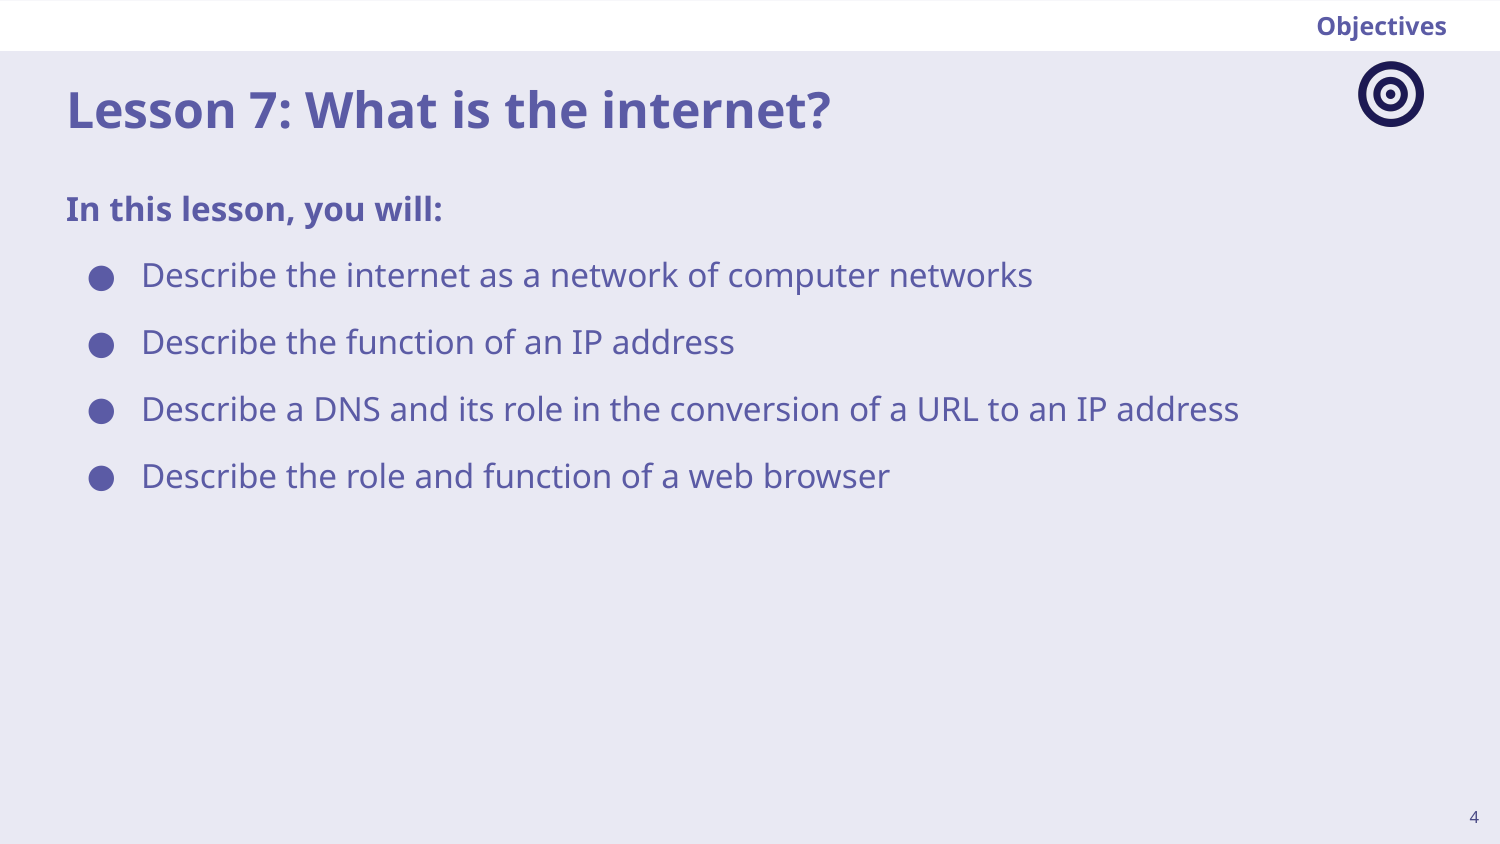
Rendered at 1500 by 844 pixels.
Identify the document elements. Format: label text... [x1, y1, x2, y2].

list In this lesson, you will: Describe the internet as a network of computer networks Describe the function of an IP address Describe a DNS and its role in the conversion of a URL to an IP address Describe the role and function of a web browser [51, 167, 1449, 793]
picture [1356, 59, 1426, 129]
slide_number ‹#› [1448, 792, 1500, 844]
subtitle Objectives [862, 0, 1448, 52]
title Lesson 7: What is the internet? [51, 51, 1449, 167]
